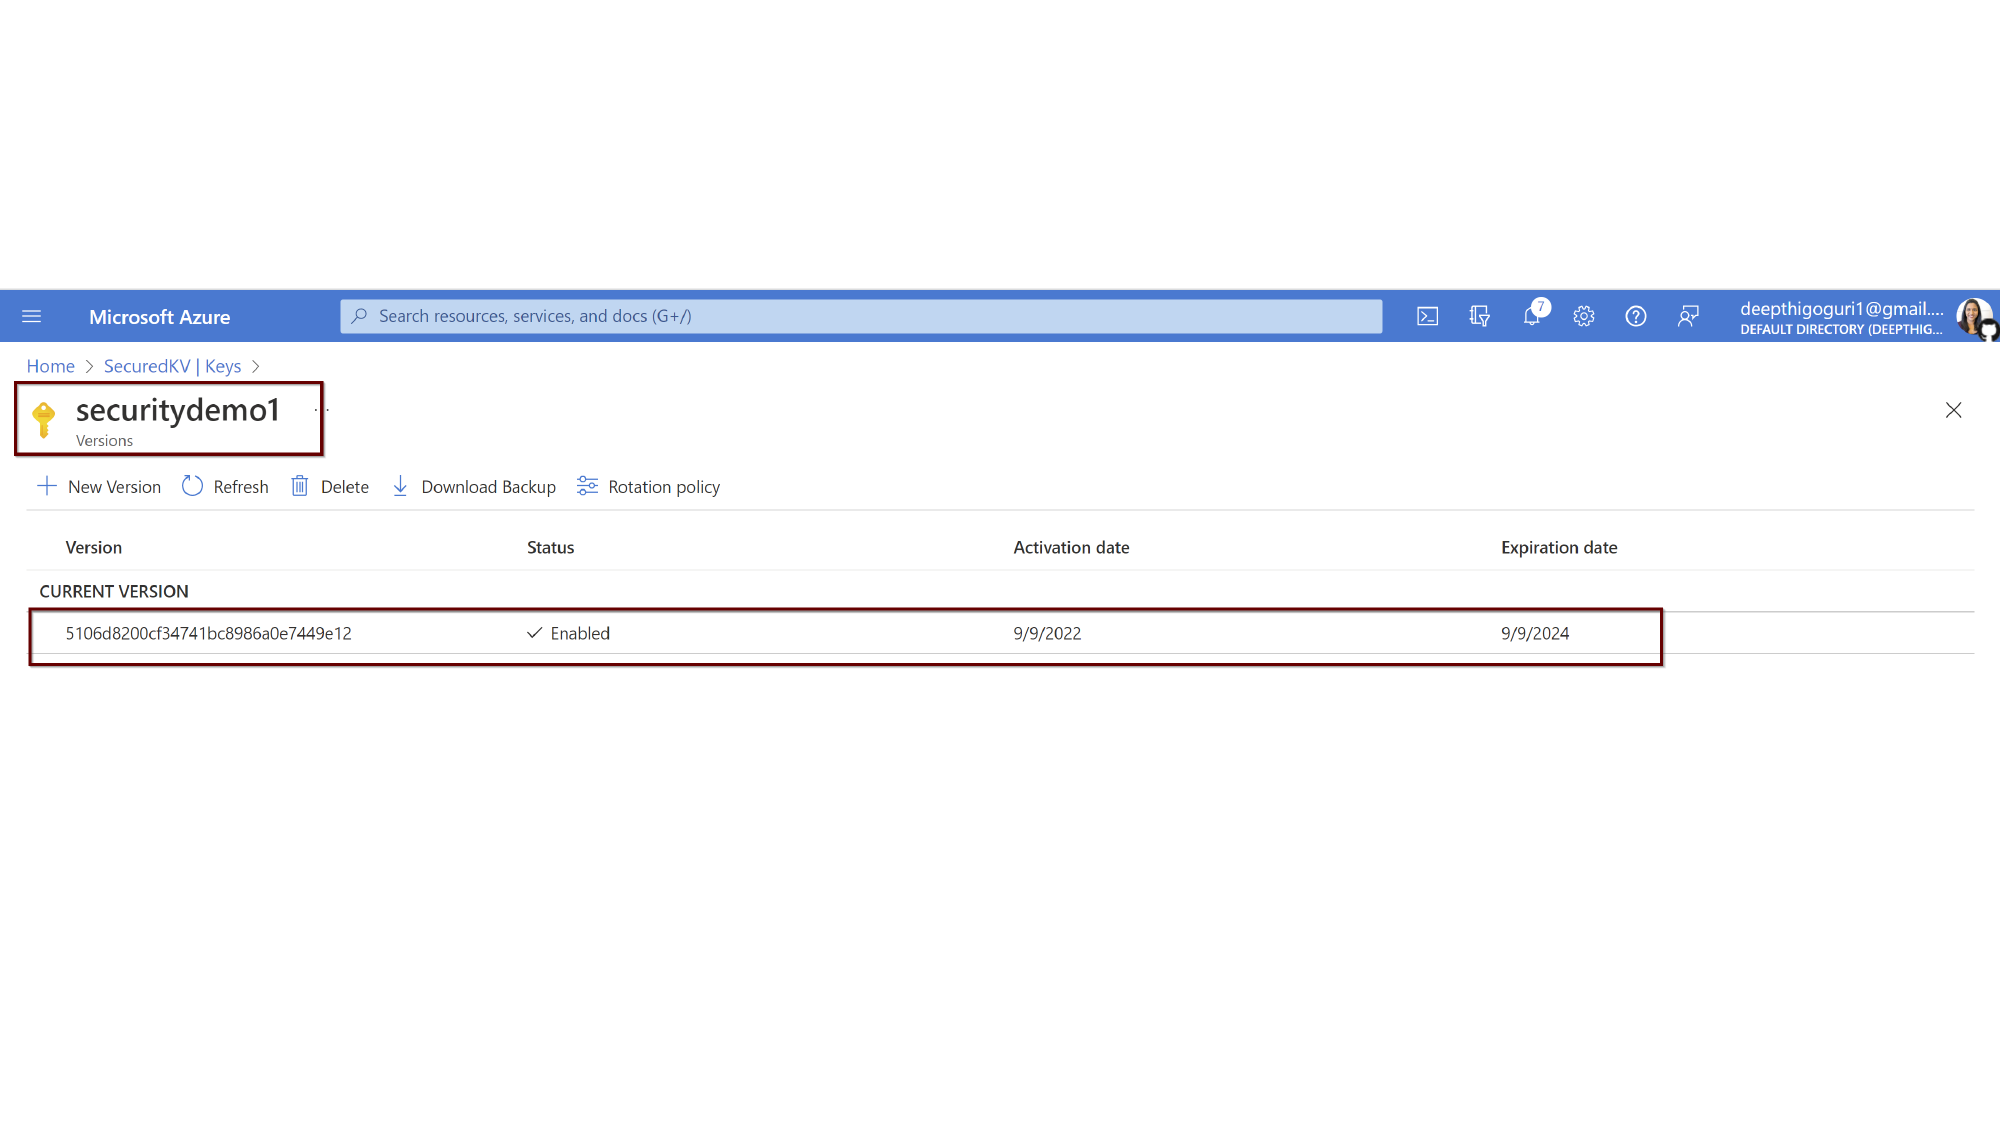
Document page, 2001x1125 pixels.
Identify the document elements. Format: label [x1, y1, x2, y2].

picture [0, 283, 2000, 842]
